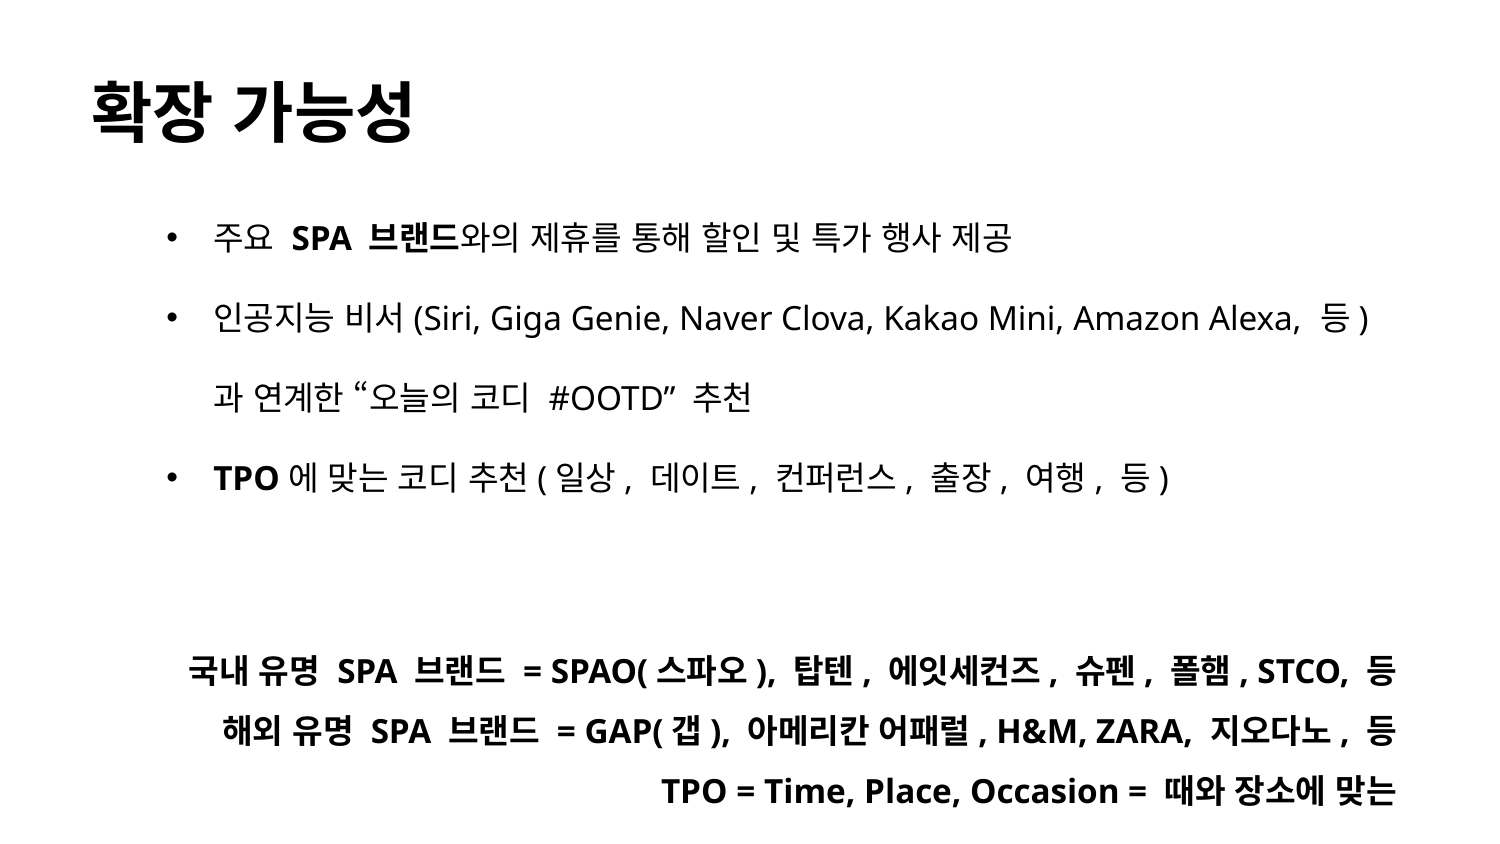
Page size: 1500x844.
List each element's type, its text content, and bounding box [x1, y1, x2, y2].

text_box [76, 63, 1412, 509]
text_box 국내 유명 SPA 브랜드 = SPAO(스파오), 탑텐, 에잇세컨즈, 슈펜, 폴햄, STCO, 등 해외 유명 SPA 브랜드 = GAP(갭), 아메리칸 어패럴, H&M, ZARA, 지오다노, 등 TPO = Time, Place, Occasion = 때와 장소에 맞는 [76, 622, 1412, 817]
